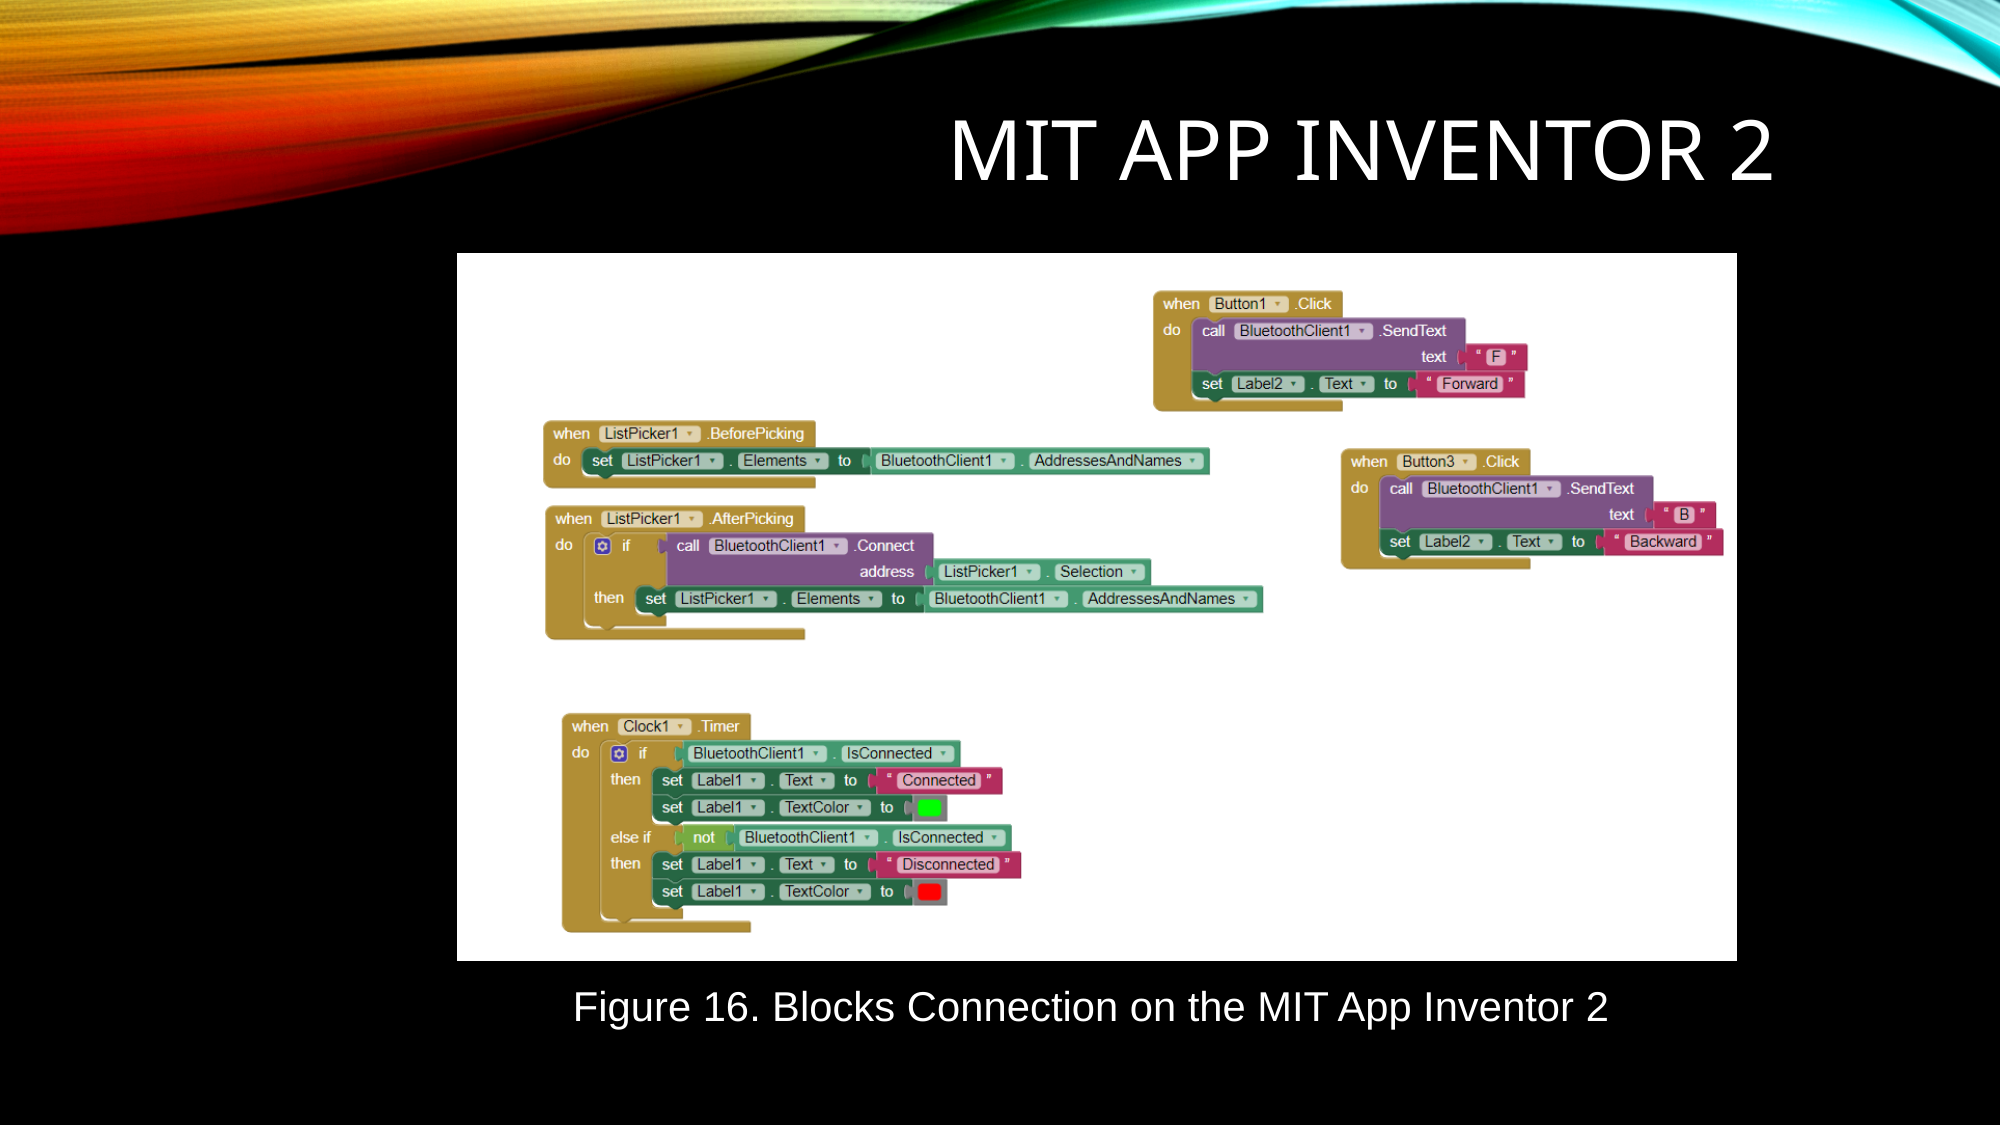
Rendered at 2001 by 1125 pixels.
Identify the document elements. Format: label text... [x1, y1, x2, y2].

picture [457, 253, 1737, 961]
text_box Figure 16. Blocks Connection on the MIT App Inventor 2 [558, 972, 1636, 1038]
text_box MIT APP INVENTOR 2 [932, 89, 1792, 205]
picture [0, 0, 2000, 237]
